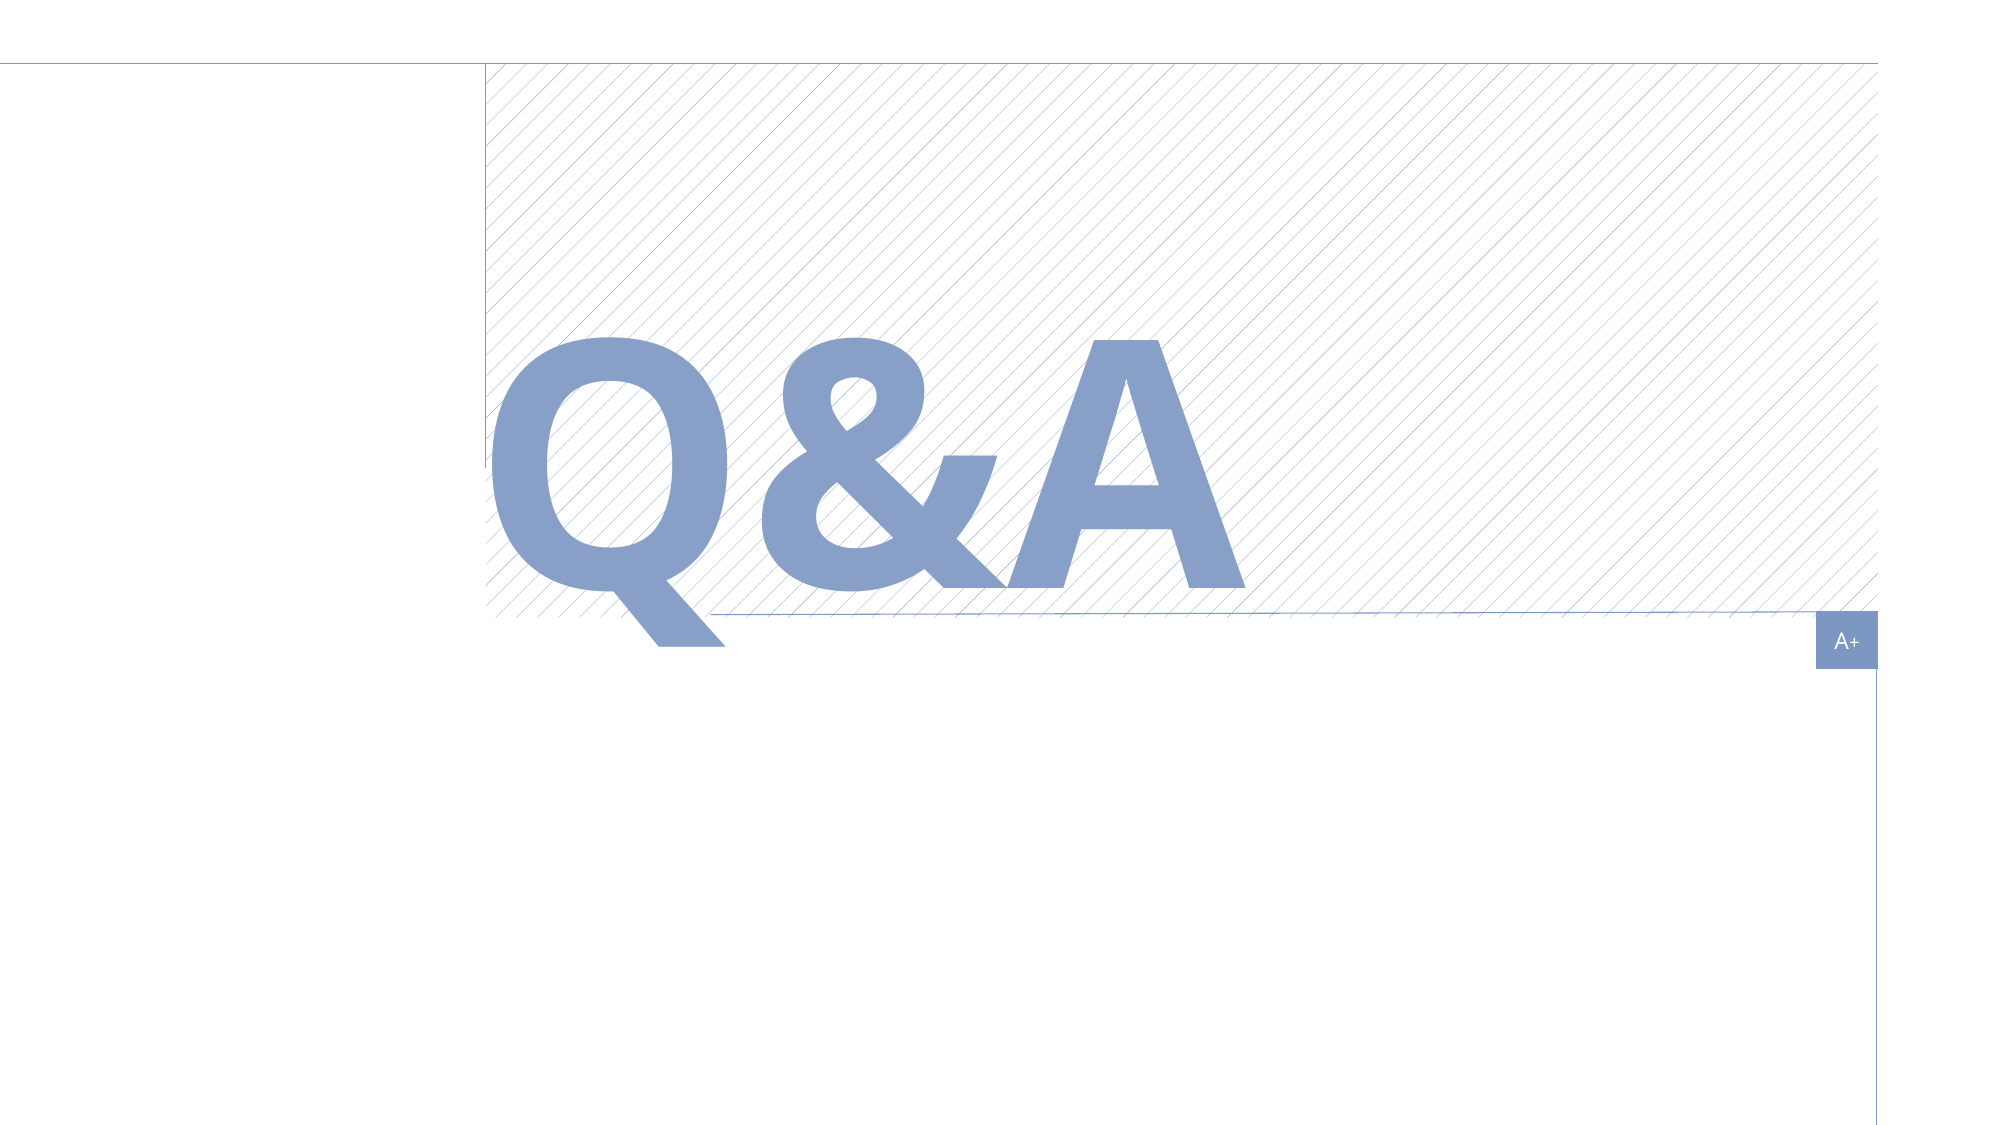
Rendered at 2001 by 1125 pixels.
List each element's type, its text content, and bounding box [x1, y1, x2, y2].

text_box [710, 611, 1864, 615]
text_box A+ [1816, 611, 1878, 669]
text_box Q&A [458, 235, 1684, 666]
text_box [485, 62, 1879, 619]
